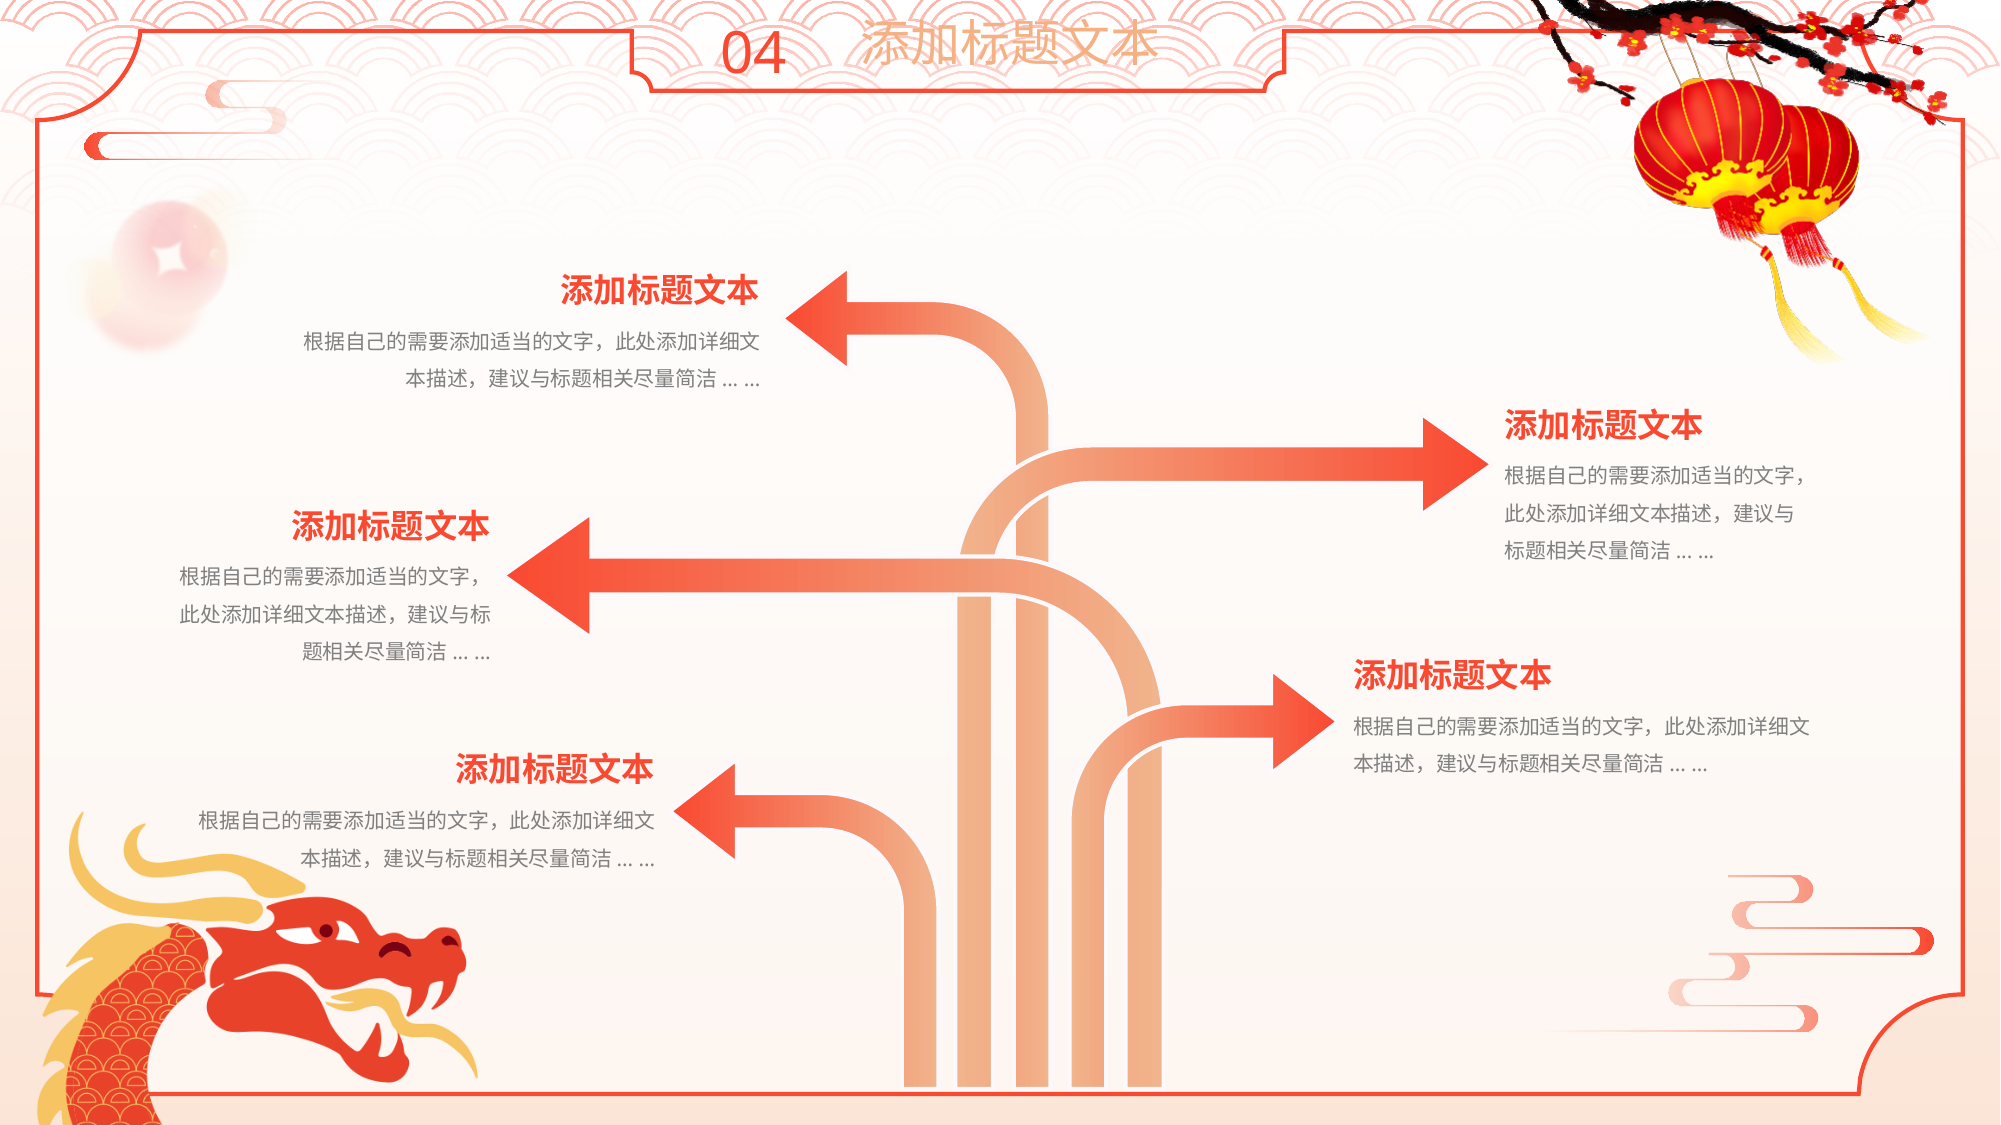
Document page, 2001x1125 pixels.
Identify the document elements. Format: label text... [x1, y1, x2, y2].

text_box 04 [705, 7, 802, 93]
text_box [1489, 396, 1857, 569]
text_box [1338, 647, 1825, 781]
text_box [503, 266, 1493, 1089]
text_box 添加标题文本 [845, 3, 1164, 95]
picture [37, 811, 478, 1125]
picture [1526, 0, 1948, 364]
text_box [183, 741, 670, 876]
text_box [288, 262, 776, 396]
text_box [138, 497, 506, 670]
